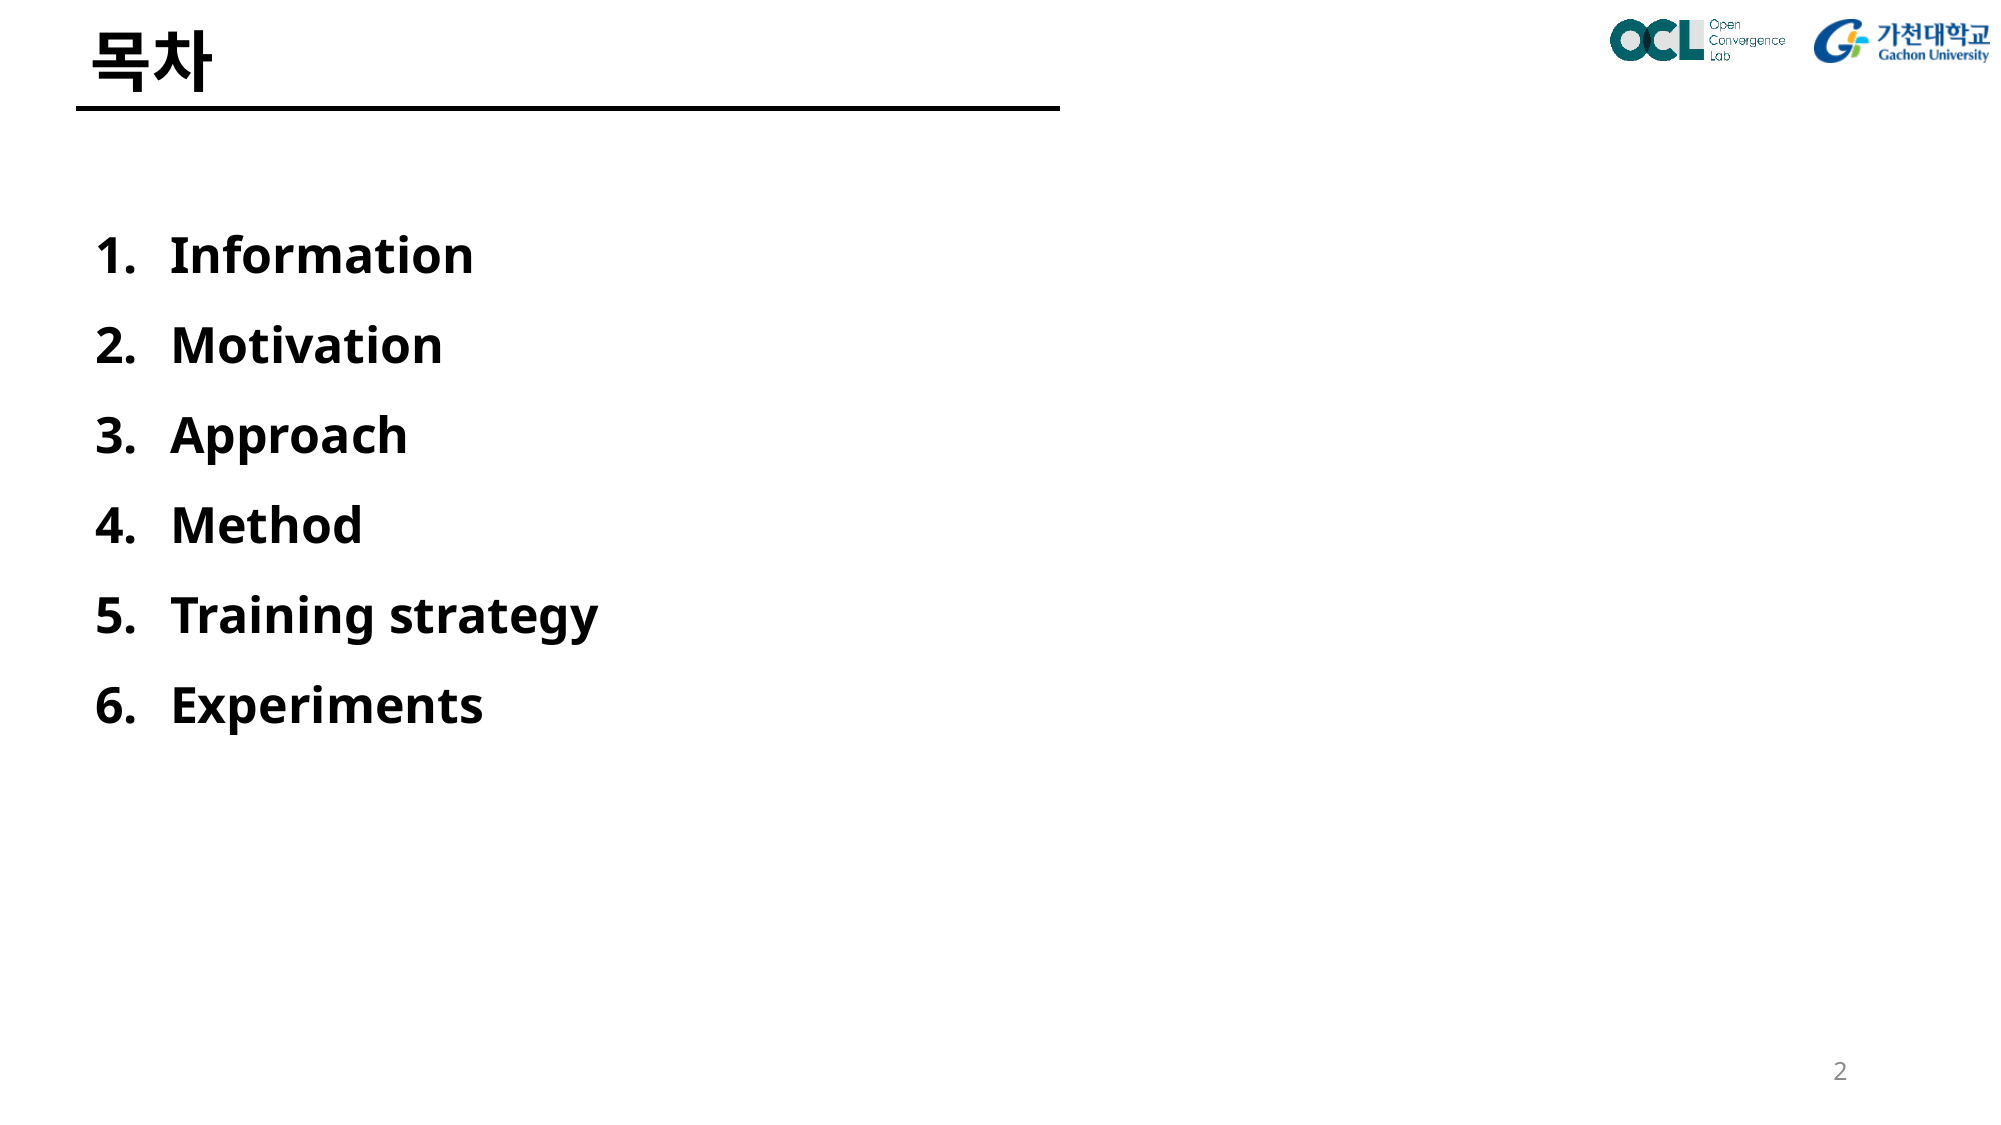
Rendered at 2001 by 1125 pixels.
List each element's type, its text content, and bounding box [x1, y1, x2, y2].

text_box 목차 [75, 12, 1350, 108]
picture [1814, 19, 1990, 63]
text_box Information Motivation Approach Method Training strategy Experiments [79, 185, 1851, 1011]
slide_number 2 [1412, 1042, 1863, 1103]
picture [1610, 19, 1785, 61]
